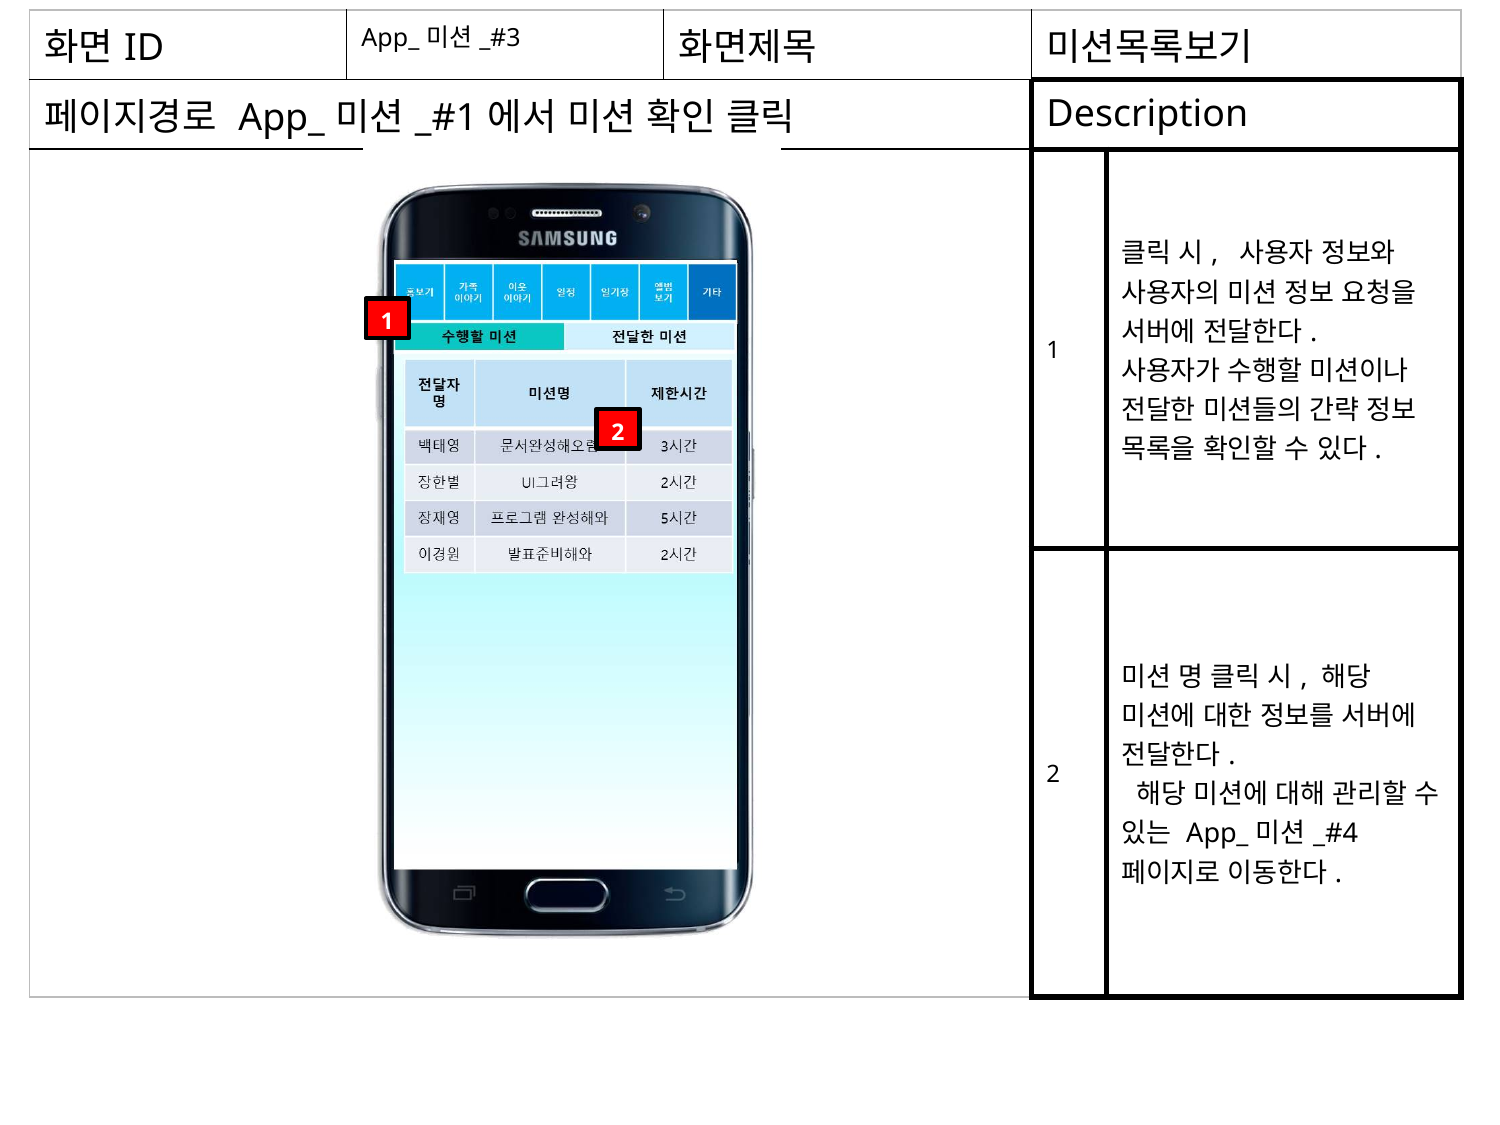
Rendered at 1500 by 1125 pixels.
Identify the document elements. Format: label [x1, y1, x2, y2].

table_cell [1109, 152, 1458, 546]
table_cell [30, 150, 1029, 996]
table_header [347, 11, 663, 79]
table_cell [30, 80, 1029, 148]
picture [363, 148, 781, 950]
table_cell [1034, 152, 1104, 546]
table_header [664, 11, 1031, 79]
table_cell [1109, 551, 1458, 994]
table_cell [1034, 82, 1458, 147]
table_cell [1034, 551, 1104, 994]
table_header [1032, 11, 1460, 77]
table_header [30, 11, 346, 79]
